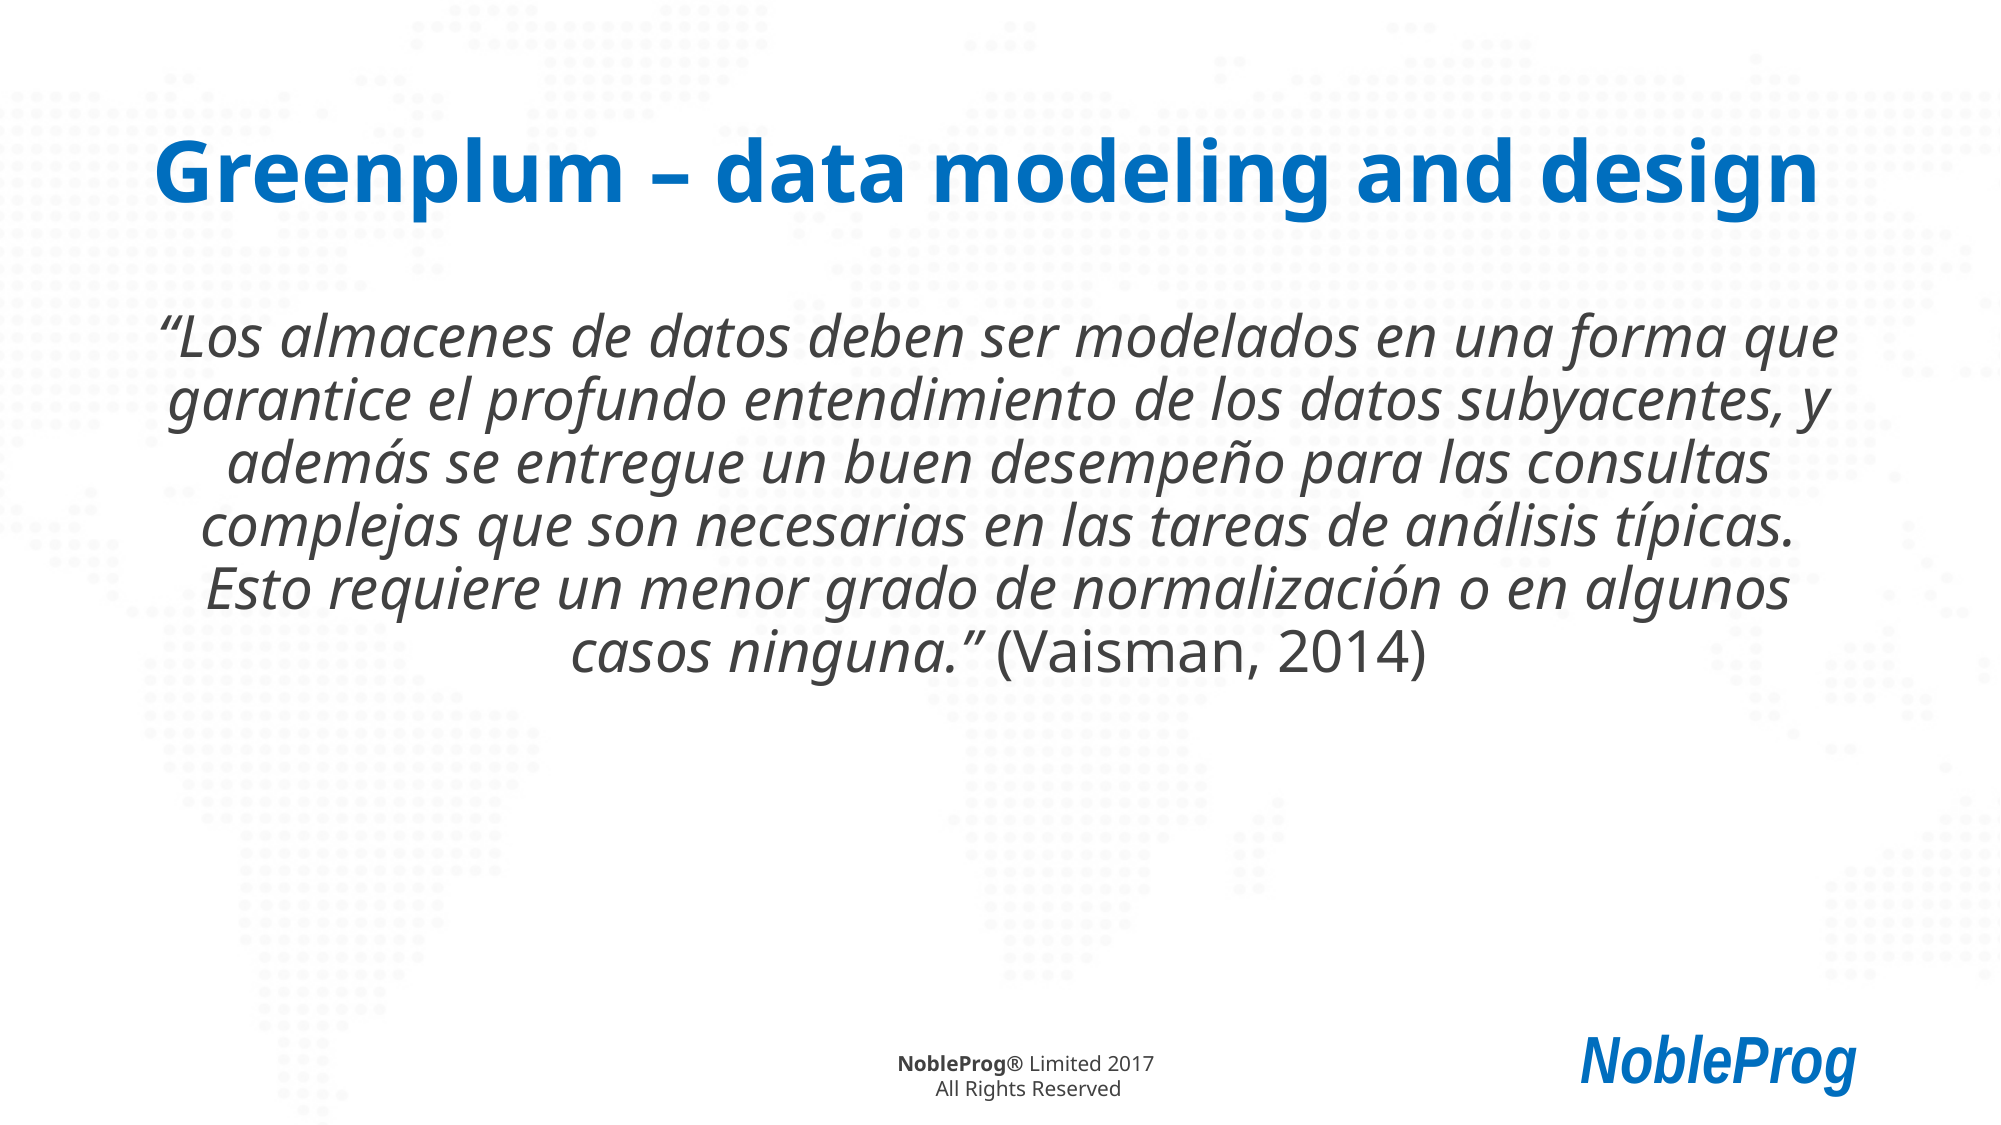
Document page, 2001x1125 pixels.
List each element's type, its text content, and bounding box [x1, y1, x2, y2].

list “Los almacenes de datos deben ser modelados en una forma que garantice el profundo entendimiento de los datos subyacentes, y además se entregue un buen desempeño para las consultas complejas que son necesarias en las tareas de análisis típicas. Esto requiere un menor grado de normalización o en algunos casos ninguna.” (Vaisman, 2014) [137, 299, 1861, 1014]
title Greenplum – data modeling and design [137, 59, 1863, 278]
